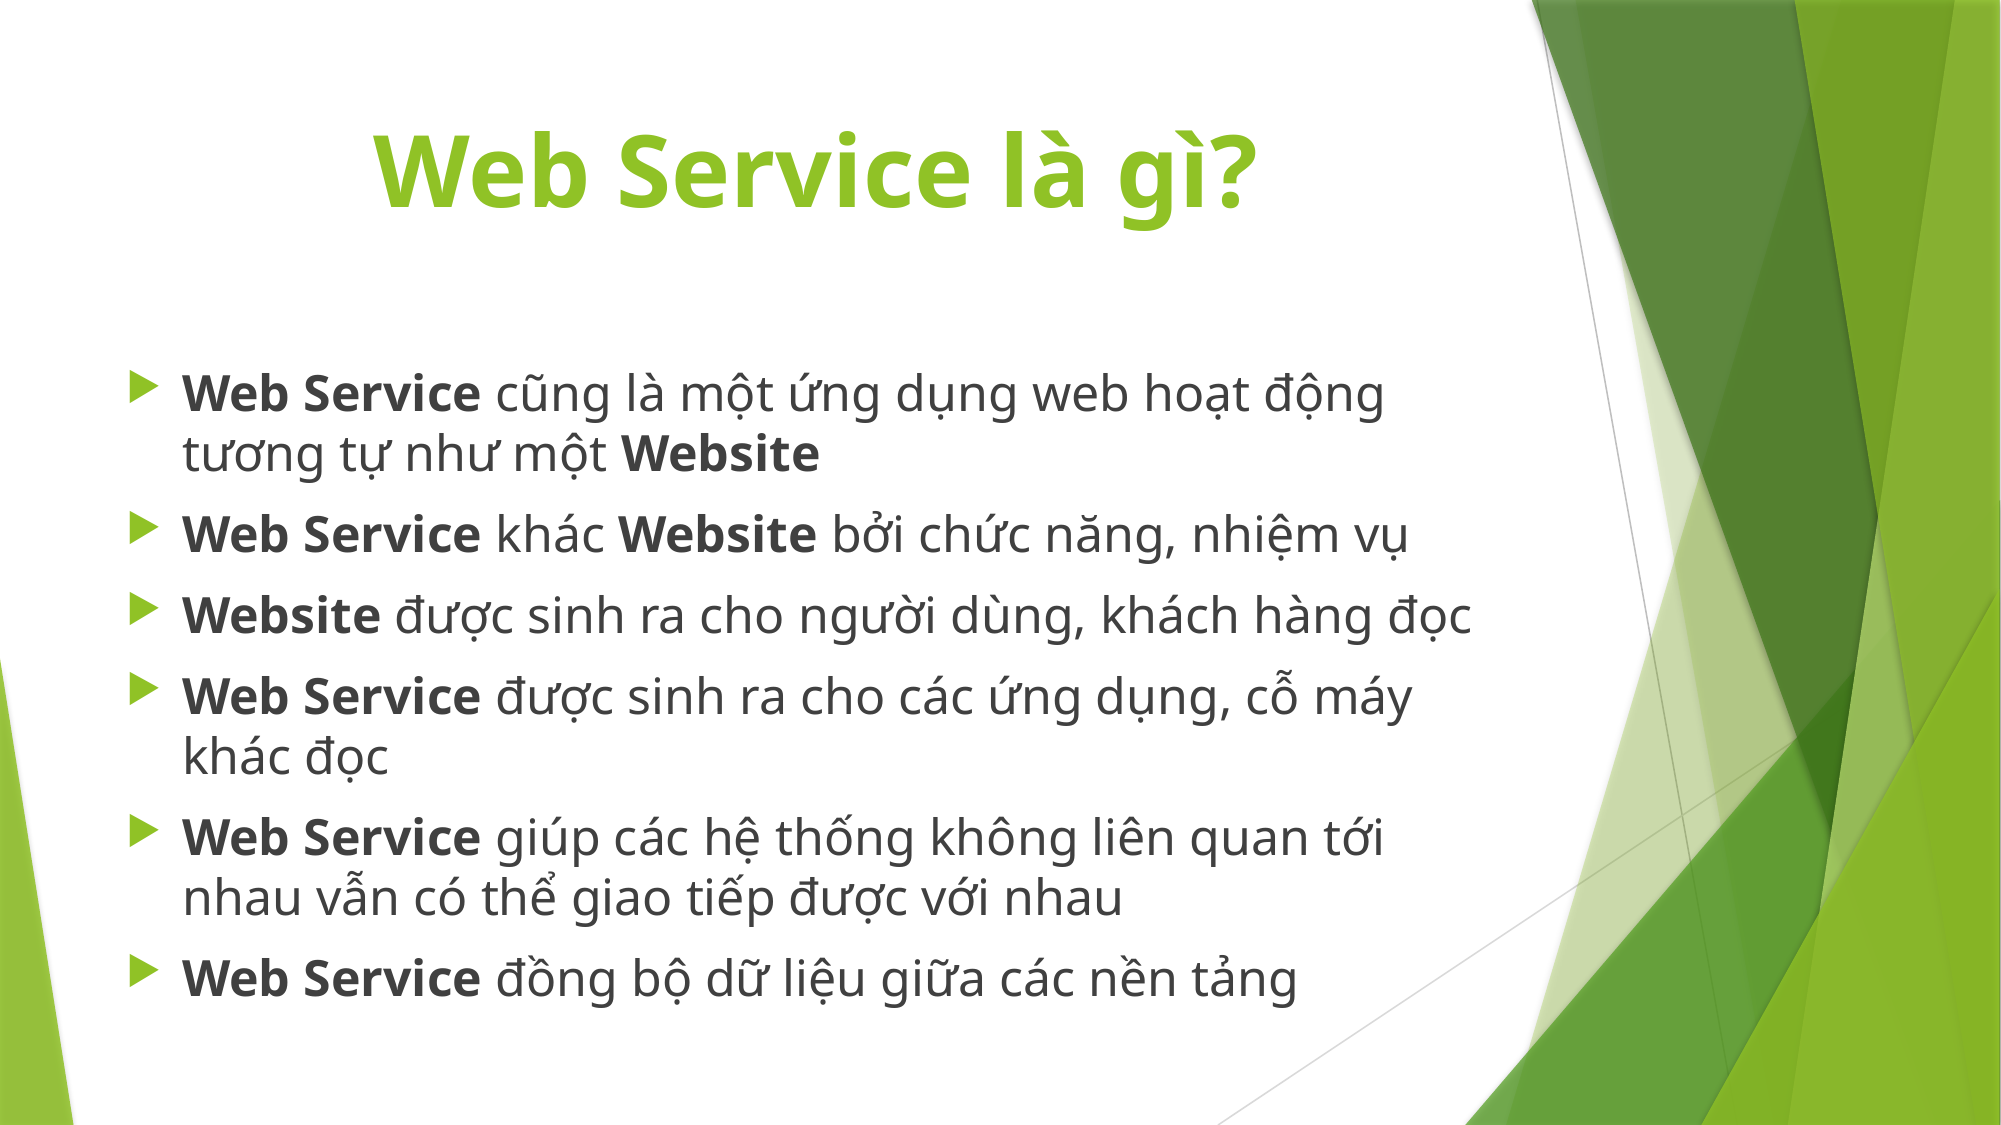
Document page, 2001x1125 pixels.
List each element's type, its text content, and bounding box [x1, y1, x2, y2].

title Web Service là gì? [111, 99, 1522, 317]
list Web Service cũng là một ứng dụng web hoạt động tương tự như một Website Web Service khác Website bởi chức năng, nhiệm vụ Website được sinh ra cho người dùng, khách hàng đọc Web Service được sinh ra cho các ứng dụng, cỗ máy khác đọc Web Service giúp các hệ thống không liên quan tới nhau vẫn có thể giao tiếp được với nhau Web Service đồng bộ dữ liệu giữa các nền tảng [111, 354, 1522, 1044]
